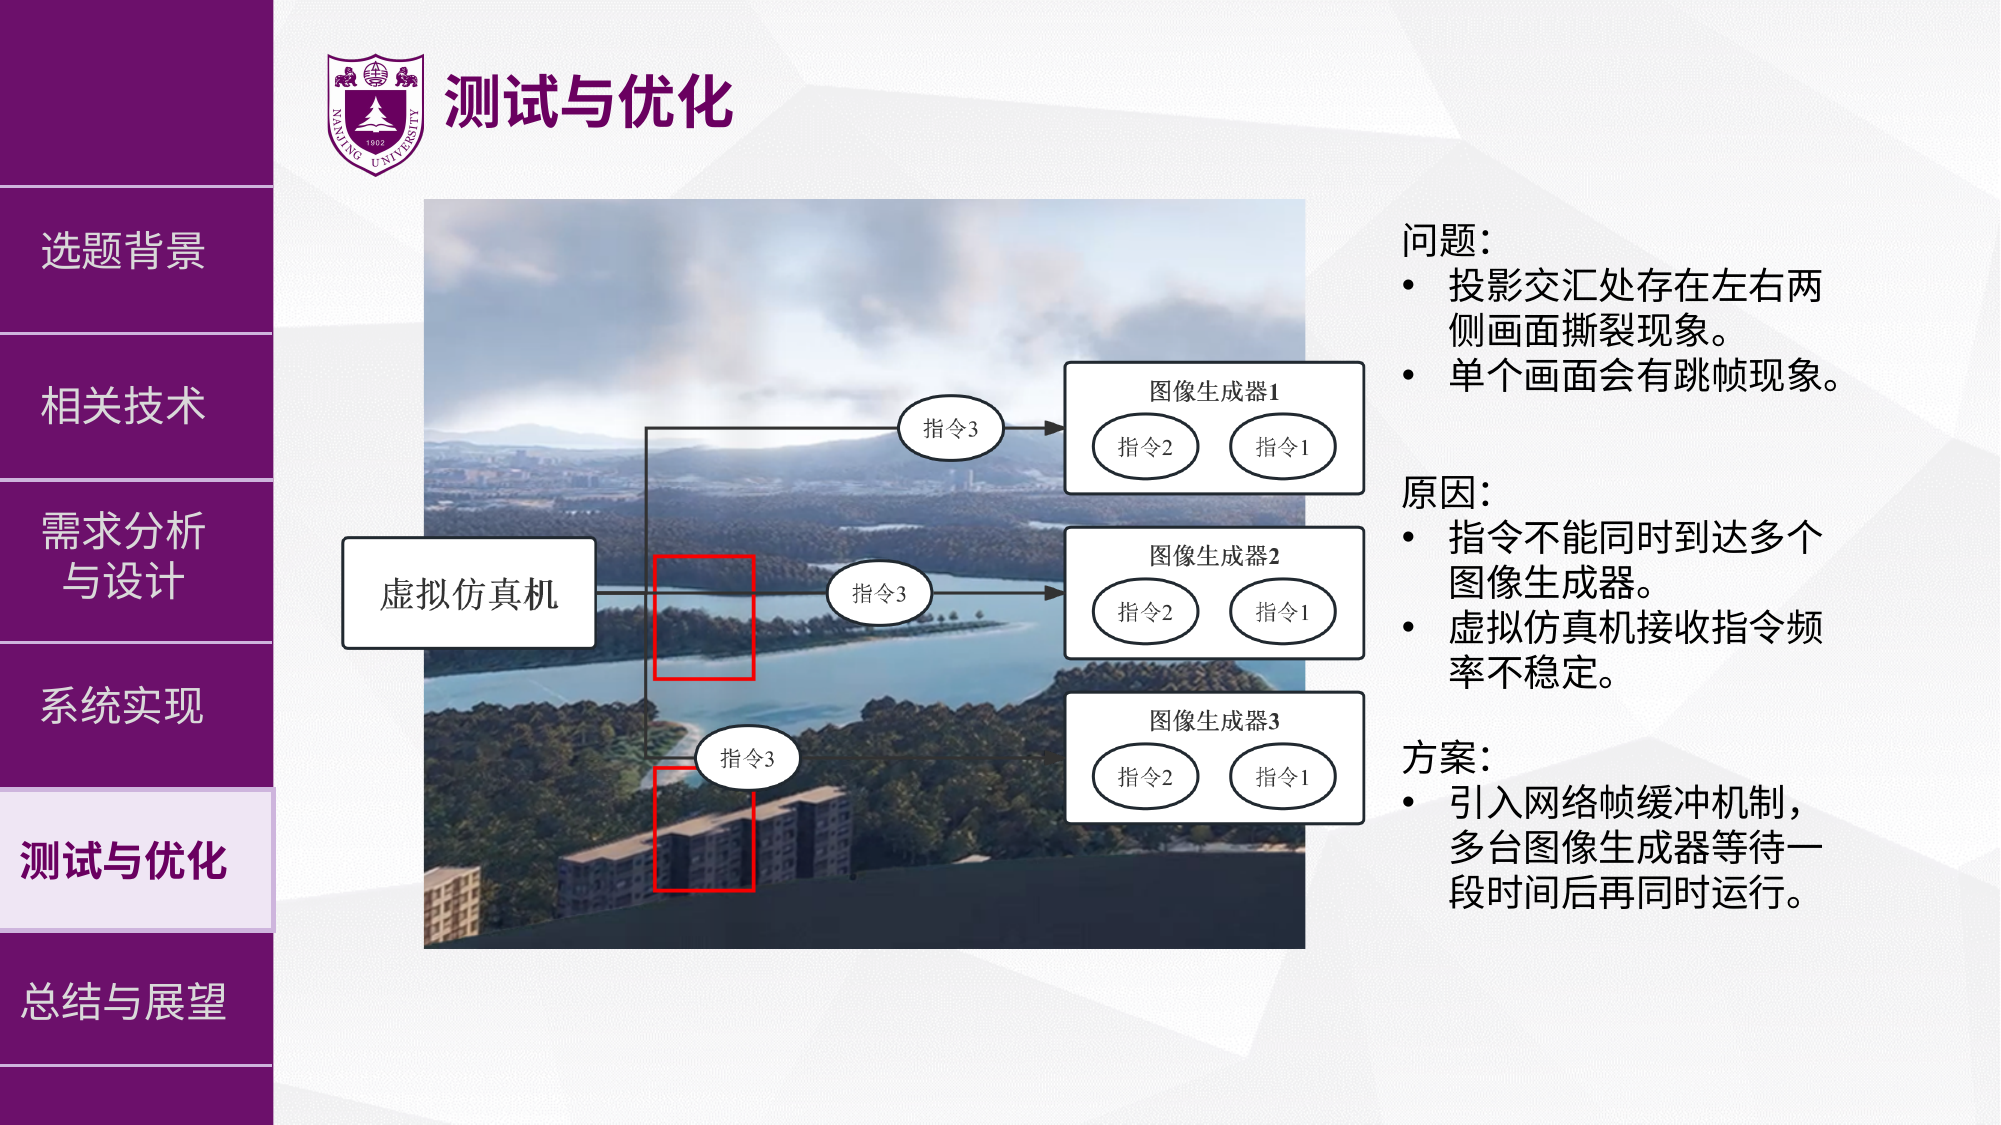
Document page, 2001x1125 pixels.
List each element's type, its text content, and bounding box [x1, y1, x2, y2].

text_box [0, 0, 275, 789]
text_box [0, 932, 275, 1125]
text_box 原因： 指令不能同时到达多个图像生成器。 虚拟仿真机接收指令频率不稳定。 [1387, 461, 1863, 702]
text_box 问题： 投影交汇处存在左右两侧画面撕裂现象。 单个画面会有跳帧现象。 [1387, 209, 1863, 405]
picture [275, 0, 2001, 1125]
text_box 方案： 引入网络帧缓冲机制，多台图像生成器等待一段时间后再同时运行。 [1387, 726, 1863, 922]
text_box 相关技术 [0, 372, 274, 438]
text_box 总结与展望 [0, 968, 274, 1034]
text_box 需求分析 与设计 [0, 497, 274, 613]
text_box 系统实现 [0, 672, 272, 738]
text_box [0, 789, 275, 932]
text_box 测试与优化 [424, 58, 779, 143]
text_box 选题背景 [0, 217, 274, 282]
text_box 测试与优化 [0, 827, 274, 893]
